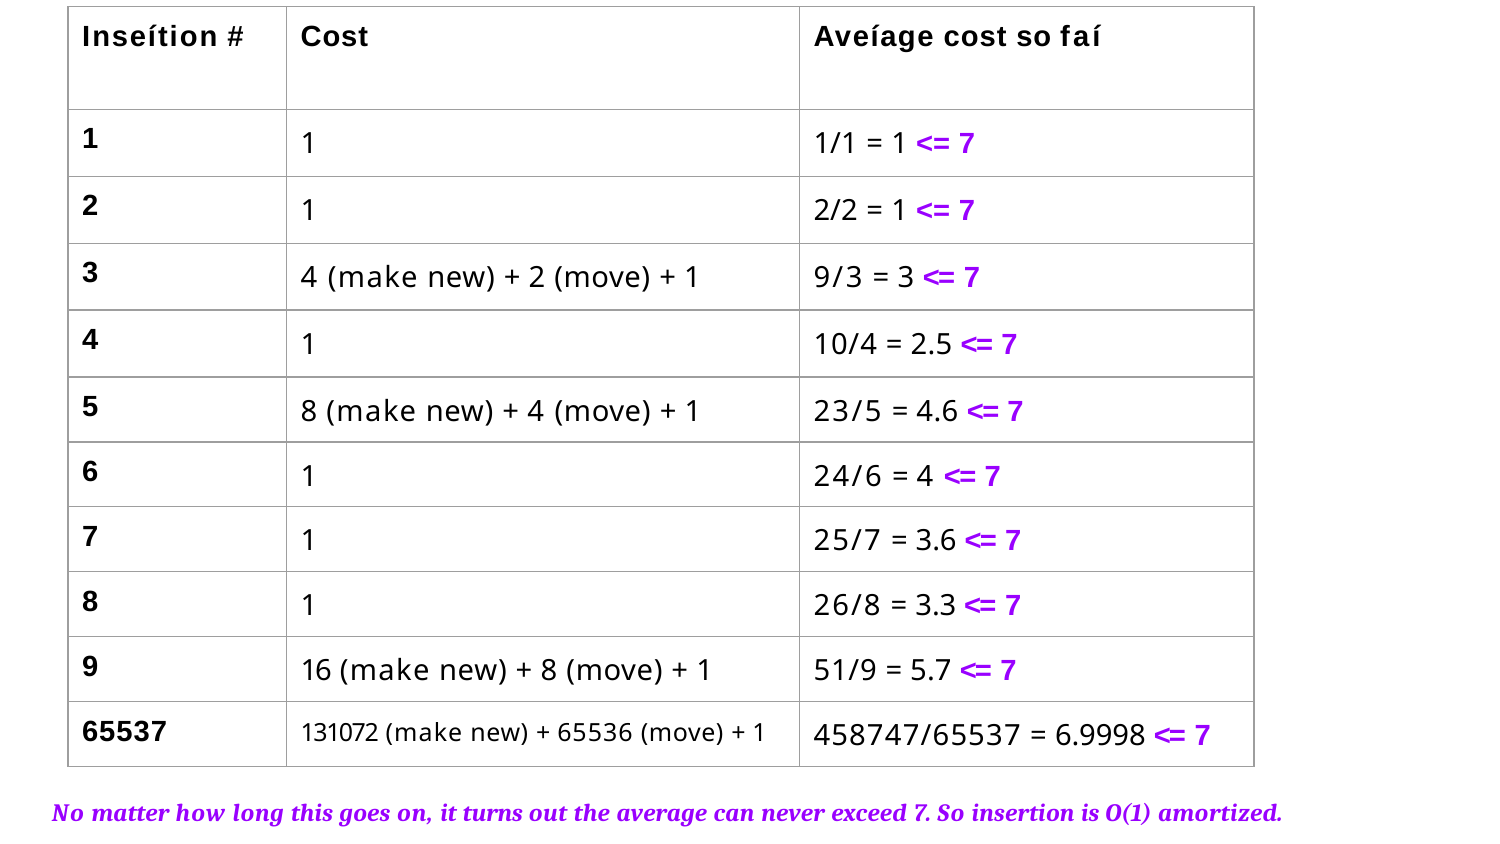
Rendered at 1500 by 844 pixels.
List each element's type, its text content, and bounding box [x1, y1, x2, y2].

table_cell 25/7 = 3.6 <= 7 [800, 507, 1253, 571]
table_cell 1/1 = 1 <= 7 [800, 110, 1253, 176]
table_cell 8 [69, 572, 286, 636]
table_cell 131072 (make new) + 65536 (move) + 1 [287, 702, 799, 766]
table_cell 65537 [69, 702, 286, 766]
table_cell 9 [69, 637, 286, 701]
table_cell 51/9 = 5.7 <= 7 [800, 637, 1253, 701]
table_cell 9/3 = 3 <= 7 [800, 244, 1253, 309]
text_box No matter how long this goes on, it turns out the average can never exceed 7. So insertion is O(1) amortized. [49, 794, 1307, 827]
table_header Cost [287, 7, 799, 109]
table_cell 2 [69, 177, 286, 243]
table_cell 1 [287, 572, 799, 636]
table_cell 1 [287, 507, 799, 571]
table_header Aveíage cost so faí [800, 7, 1253, 109]
table_cell 24/6 = 4 <= 7 [800, 443, 1253, 506]
table_cell 3 [69, 244, 286, 309]
table_cell 6 [69, 443, 286, 506]
table_cell 1 [287, 443, 799, 506]
table_cell 7 [69, 507, 286, 571]
table_cell 4 (make new) + 2 (move) + 1 [287, 244, 799, 309]
table_cell 1 [69, 110, 286, 176]
table_cell 8 (make new) + 4 (move) + 1 [287, 378, 799, 441]
table_cell 10/4 = 2.5 <= 7 [800, 311, 1253, 376]
table_cell 16 (make new) + 8 (move) + 1 [287, 637, 799, 701]
table_header Inseítion # [69, 7, 286, 109]
table_cell 4 [69, 311, 286, 376]
table_cell 2/2 = 1 <= 7 [800, 177, 1253, 243]
table_cell 26/8 = 3.3 <= 7 [800, 572, 1253, 636]
table_cell 5 [69, 378, 286, 441]
table_cell 1 [287, 311, 799, 376]
table_cell 1 [287, 110, 799, 176]
table_cell 23/5 = 4.6 <= 7 [800, 378, 1253, 441]
table_cell 458747/65537 = 6.9998 <= 7 [800, 702, 1253, 766]
table_cell 1 [287, 177, 799, 243]
